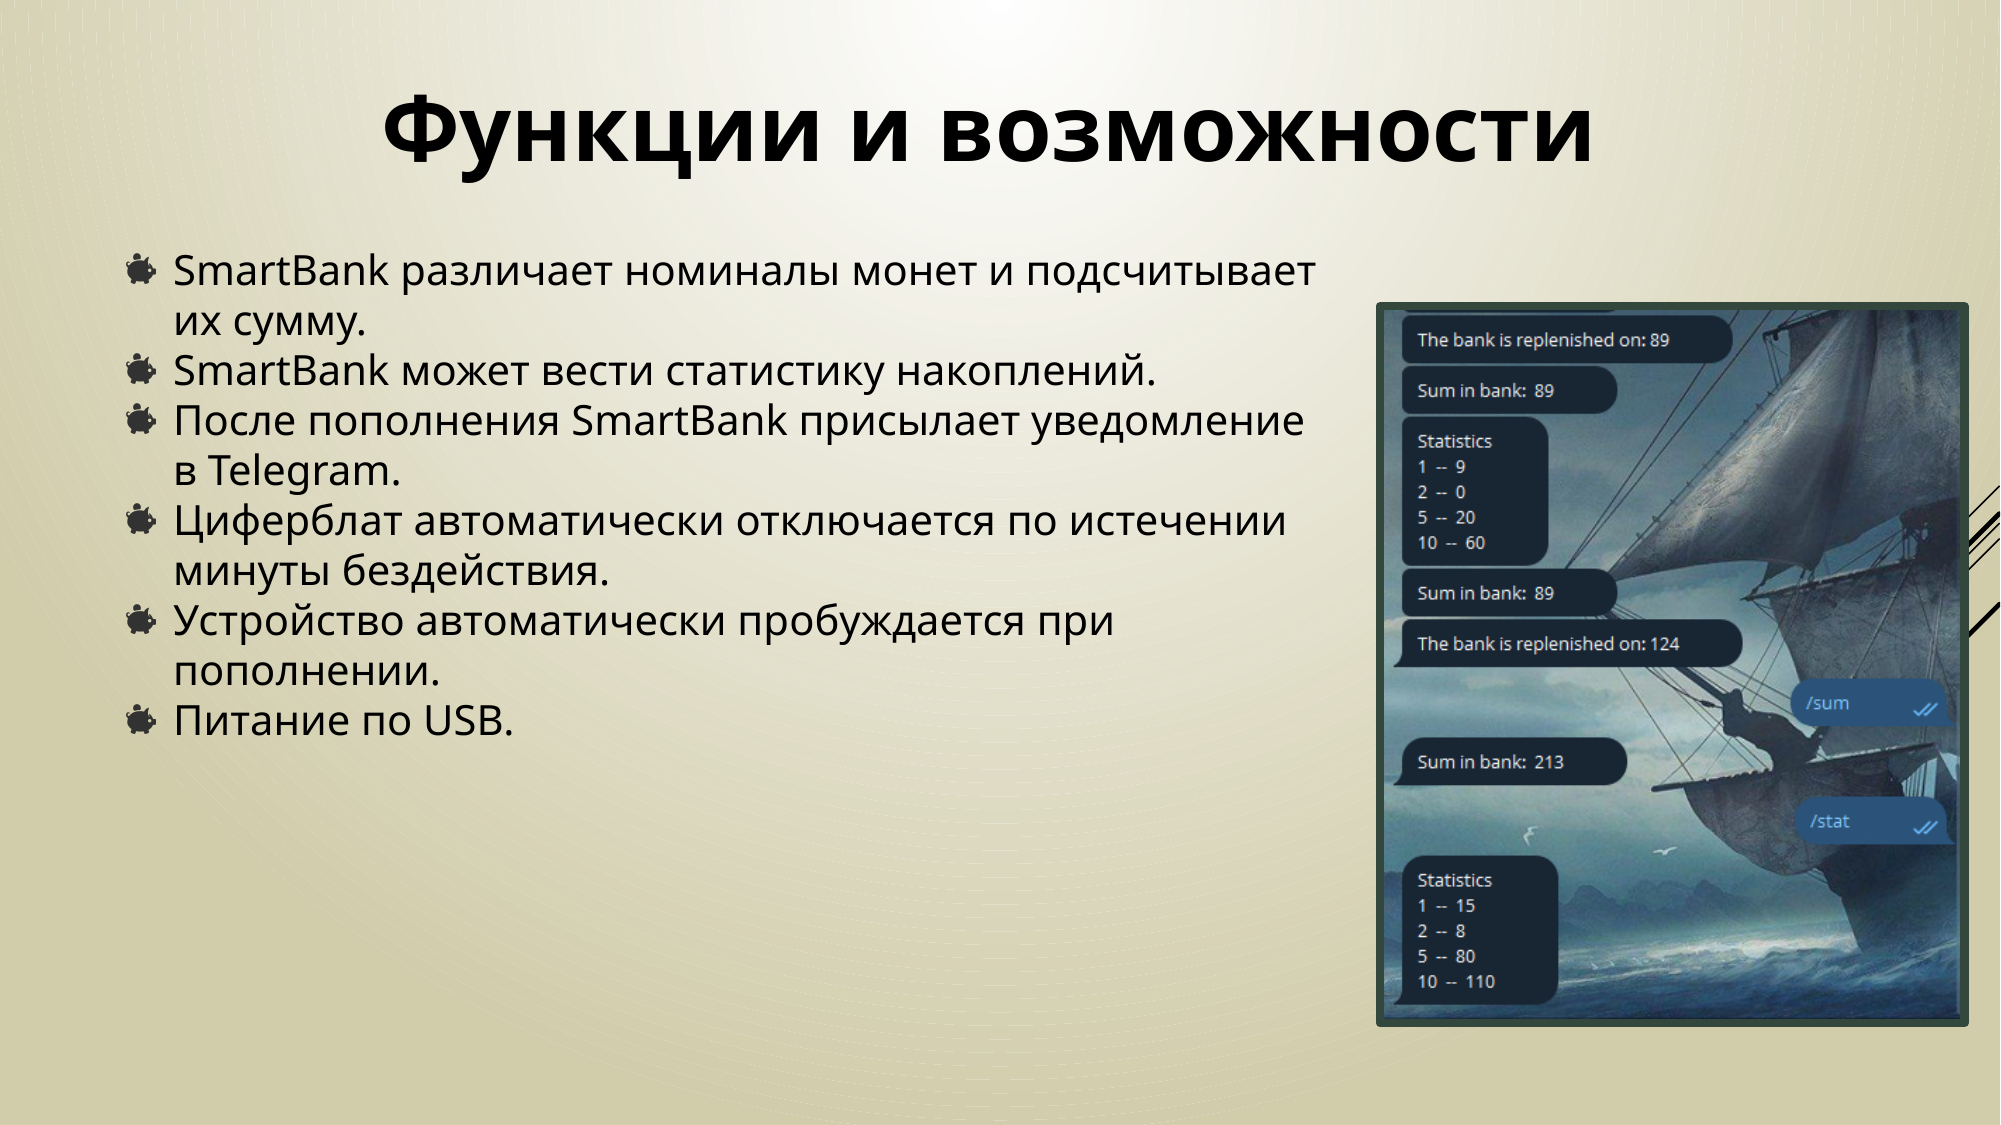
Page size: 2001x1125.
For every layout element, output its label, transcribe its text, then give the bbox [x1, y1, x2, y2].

picture [126, 253, 156, 284]
picture [126, 353, 156, 384]
picture [126, 403, 156, 434]
picture [1383, 310, 1961, 1020]
picture [126, 503, 156, 534]
text_box Функции и возможности [366, 62, 1634, 187]
picture [126, 604, 156, 634]
text_box SmartBank различает номиналы монет и подсчитывает их сумму. SmartBank может вести статистику накоплений. После пополнения SmartBank присылает уведомление в Telegram. Циферблат автоматически отключается по истечении минуты бездействия. Устройство автоматически пробуждается при пополнении. Питание по USB. [111, 236, 1335, 802]
picture [126, 704, 156, 734]
